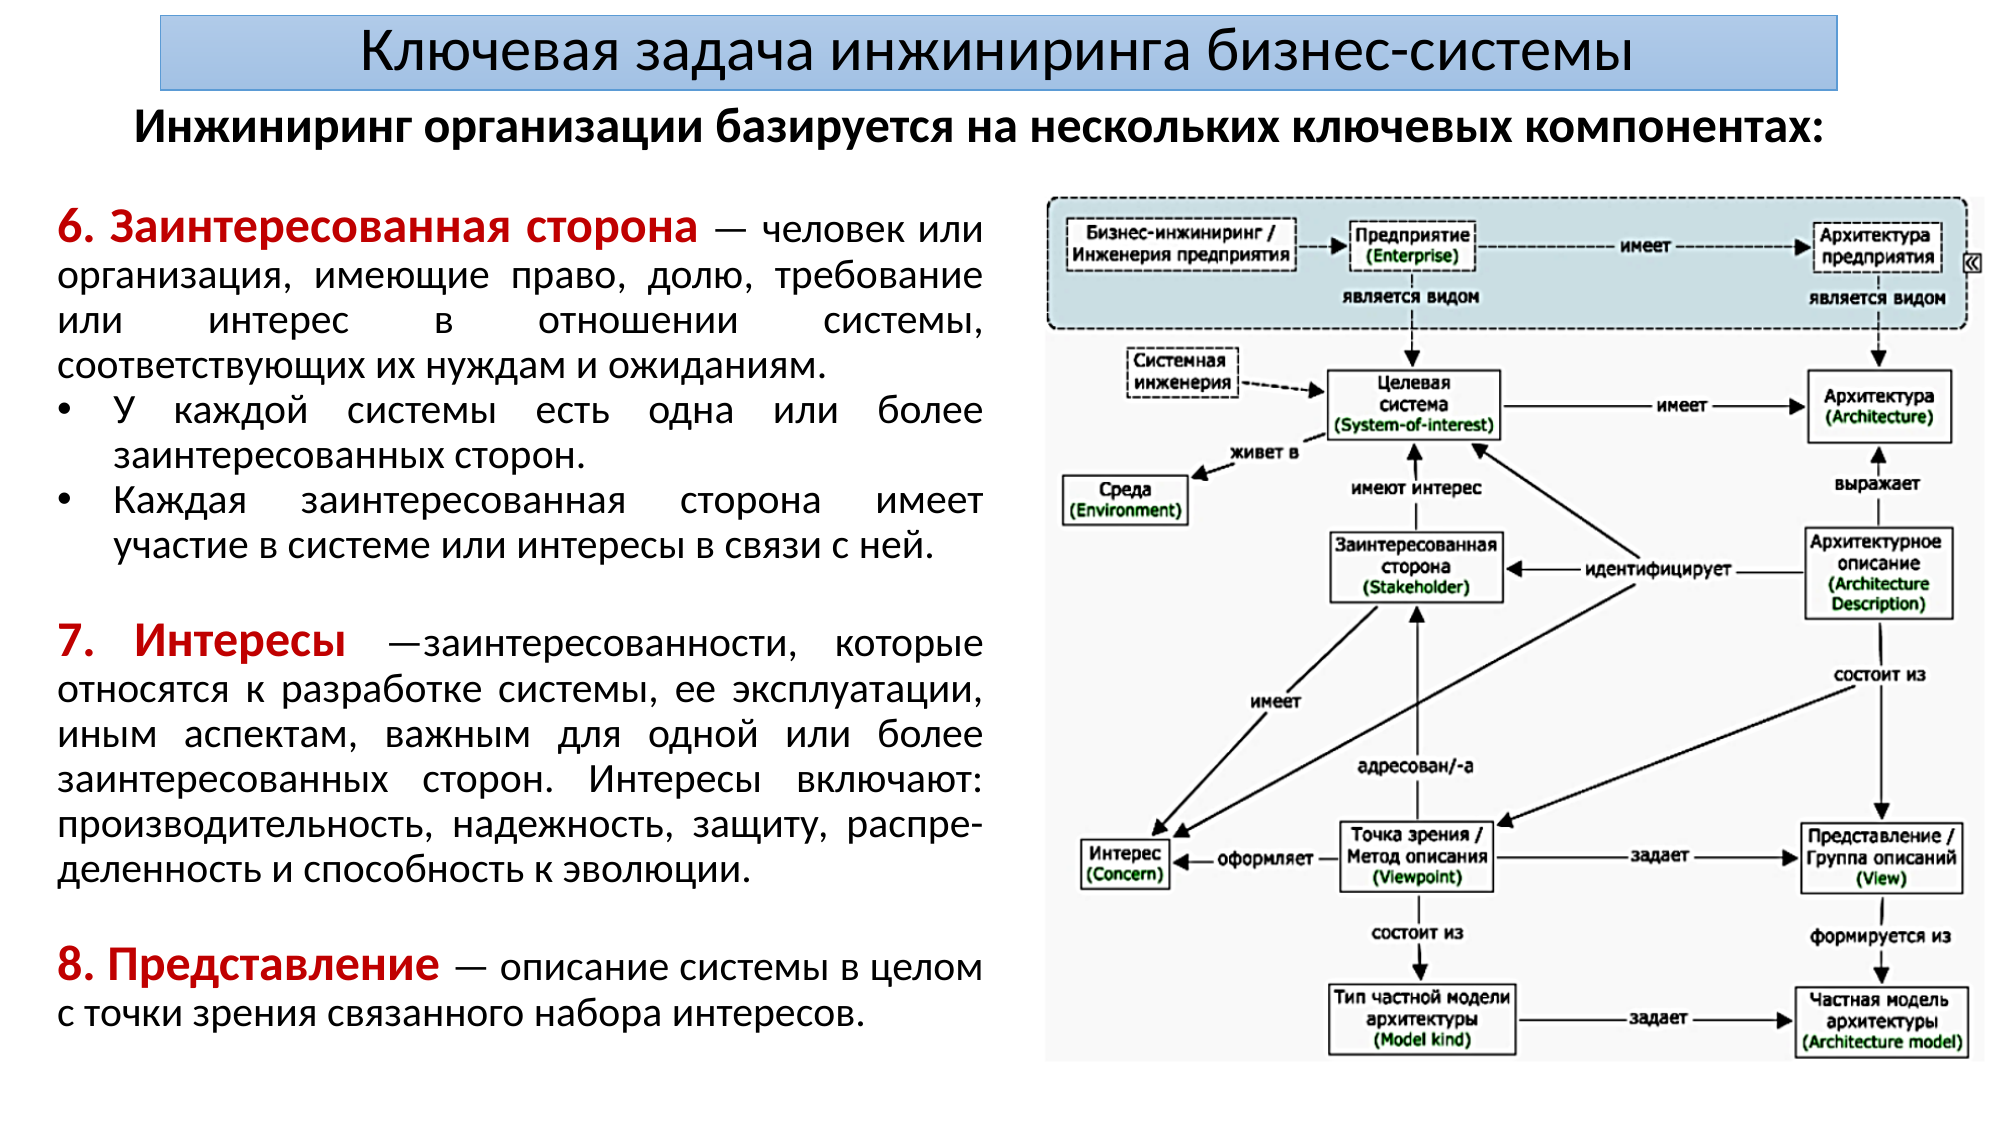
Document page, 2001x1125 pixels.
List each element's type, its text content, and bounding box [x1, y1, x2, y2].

text_box Инжиниринг организации базируется на нескольких ключевых компонентах: [19, 85, 1952, 160]
text_box 6. Заинтересованная сторона — человек или организация, имеющие право, долю, требование или интерес в отношении системы, соответствующих их нуждам и ожиданиям. У каждой системы есть одна или более заинтересованных сторон. Каждая заинтересованная сторона имеет участие в системе или интересы в связи с ней. 7. Интересы —заинтересованности, которые относятся к разработке системы, ее эксплуатации, иным аспектам, важным для одной или более заинтересованных сторон. Интересы включают: производительность, надежность, защиту, распре-деленность и способность к эволюции. 8. Представление — описание системы в целом с точки зрения связанного набора интересов. [42, 191, 999, 1044]
picture [1032, 180, 2000, 1086]
text_box Ключевая задача инжиниринга бизнес-системы [160, 15, 1838, 85]
